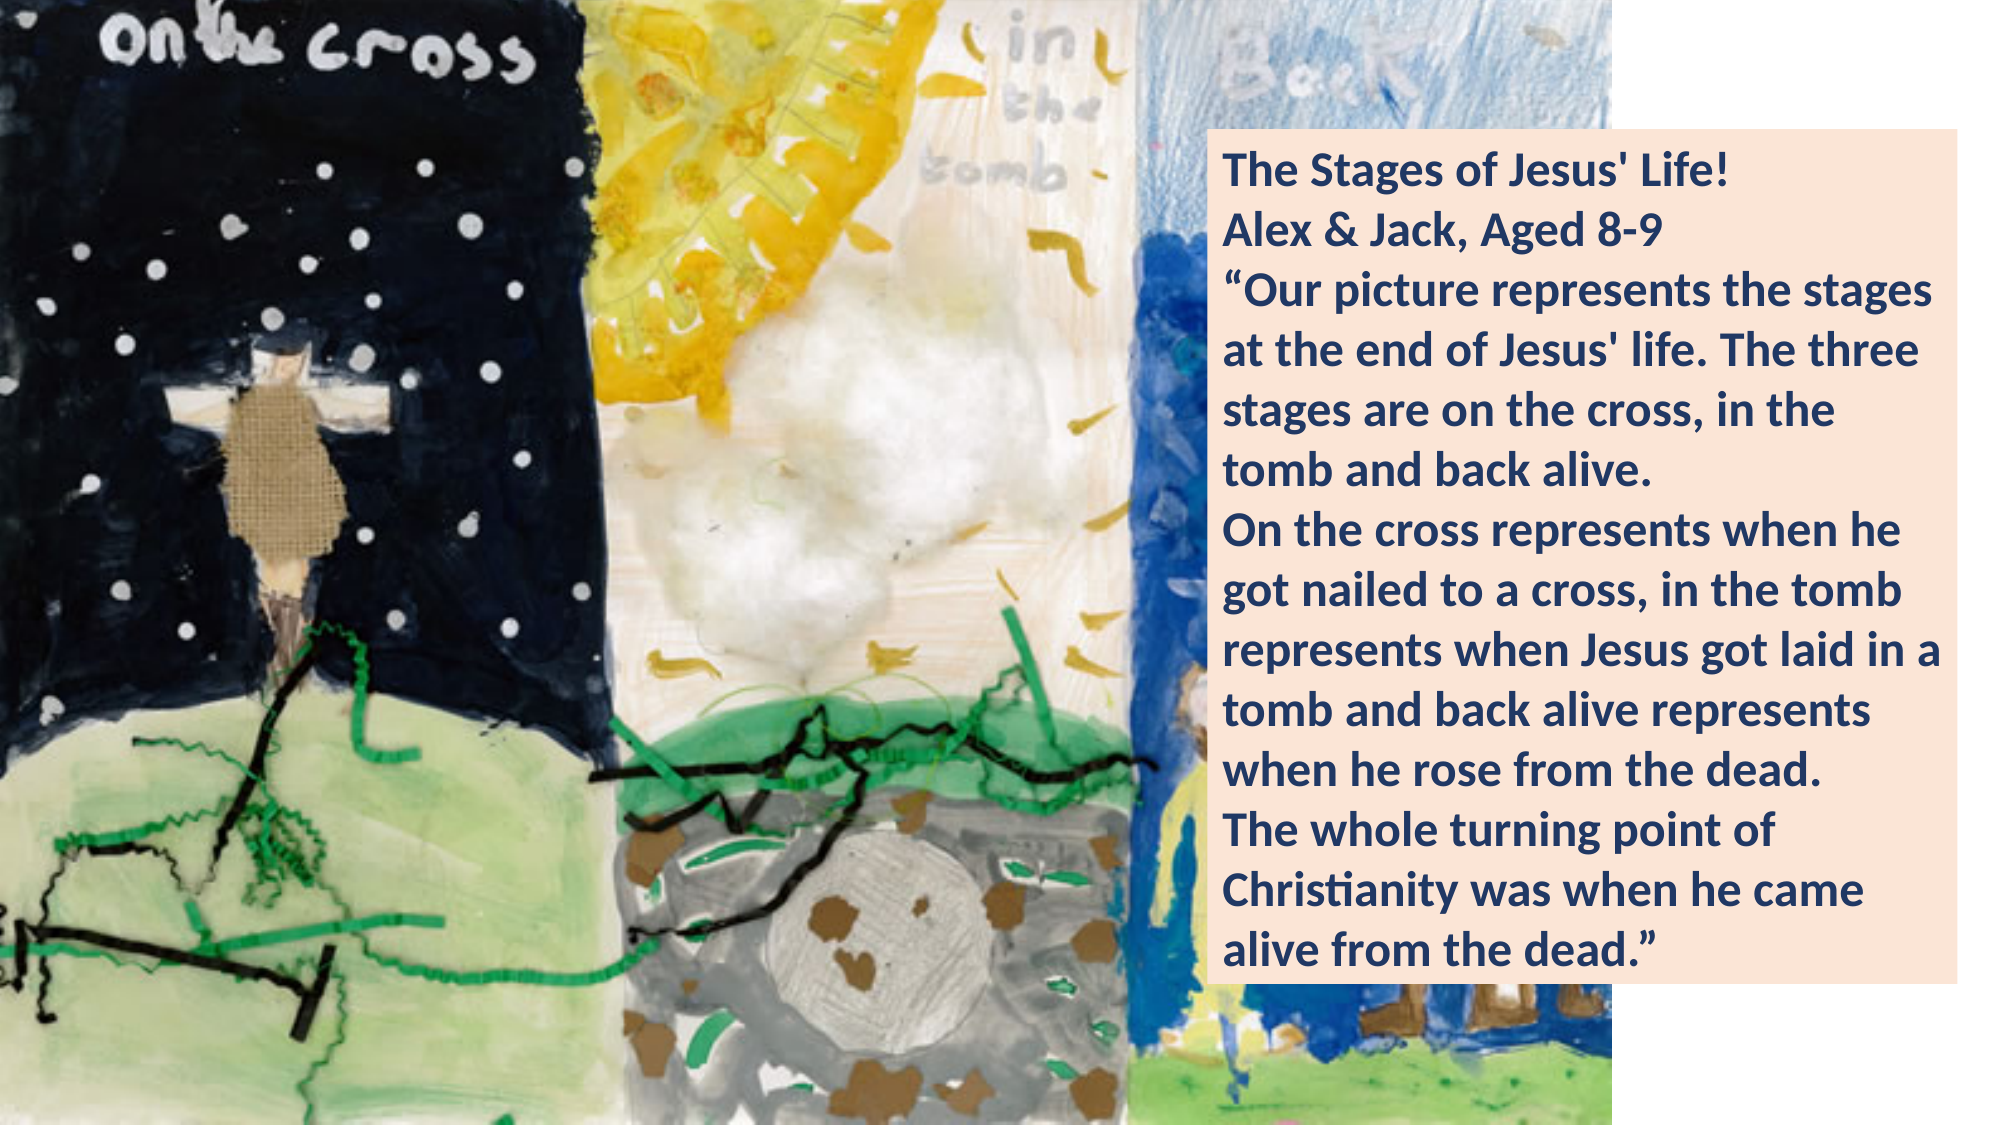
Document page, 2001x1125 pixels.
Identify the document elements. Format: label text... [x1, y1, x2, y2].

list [0, 0, 1612, 1125]
text_box The Stages of Jesus' Life! Alex & Jack, Aged 8-9 “Our picture represents the stages at the end of Jesus' life. The three stages are on the cross, in the tomb and back alive. On the cross represents when he got nailed to a cross, in the tomb represents when Jesus got laid in a tomb and back alive represents when he rose from the dead. The whole turning point of Christianity was when he came alive from the dead.” [1612, 129, 1958, 984]
